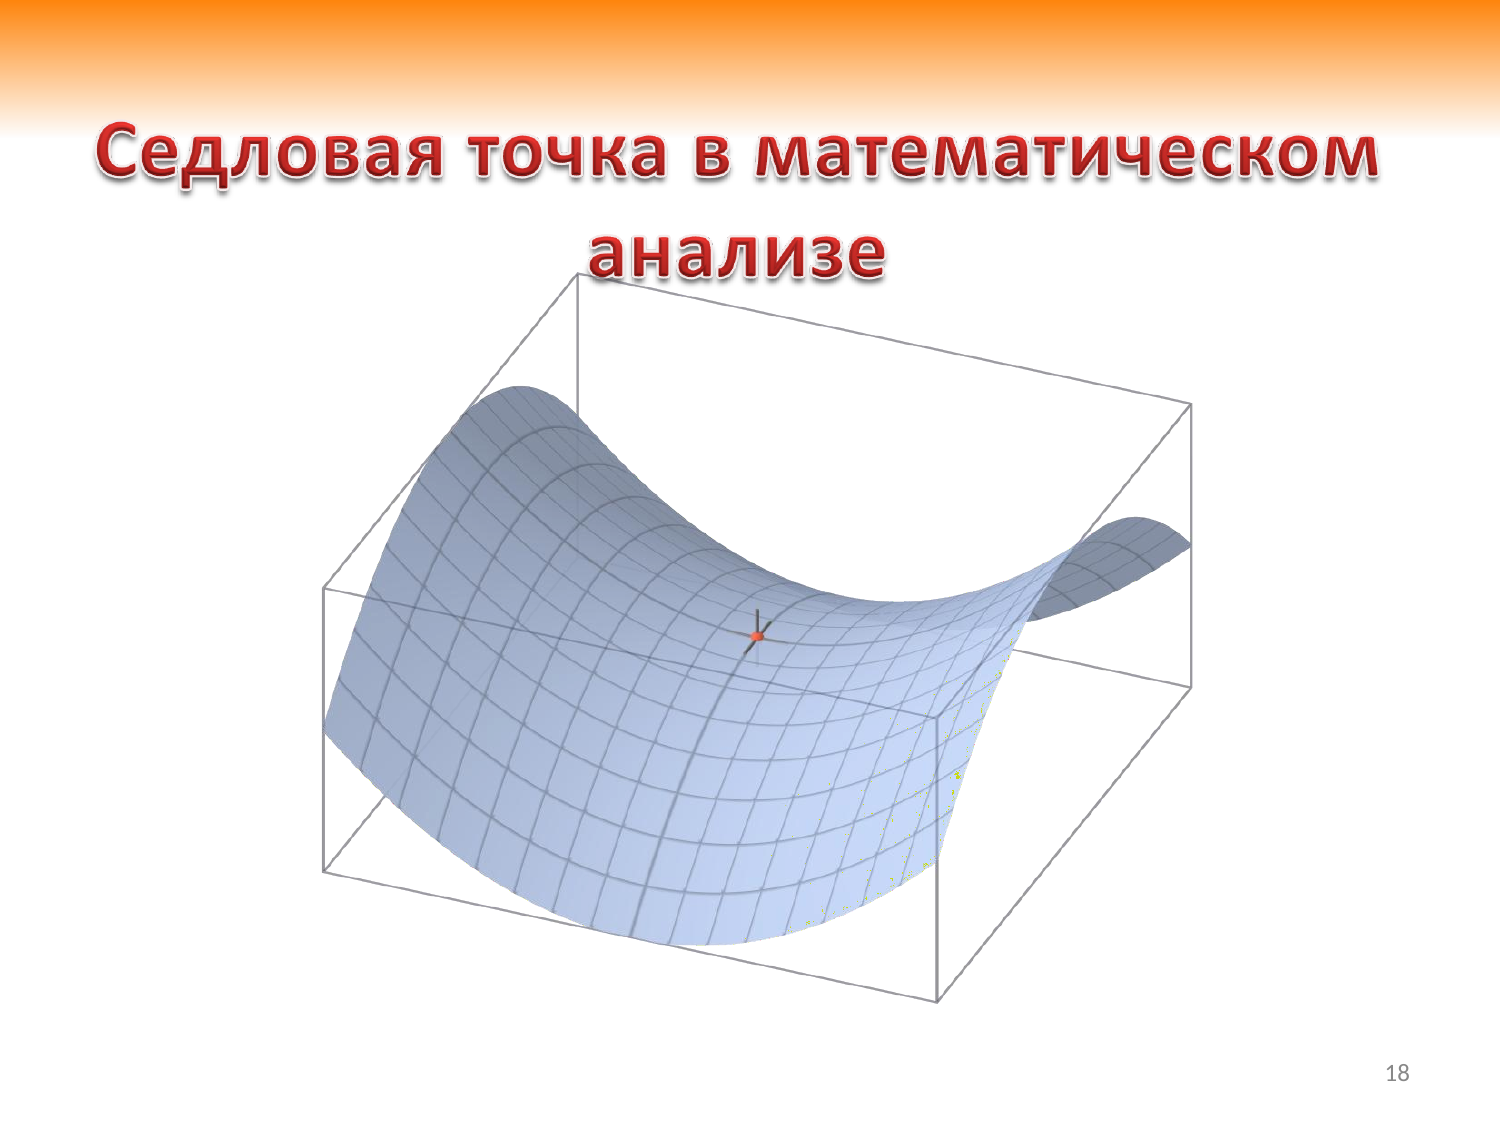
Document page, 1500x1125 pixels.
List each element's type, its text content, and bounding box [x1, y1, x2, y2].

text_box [0, 0, 1500, 1005]
slide_number 18 [1378, 1060, 1417, 1125]
